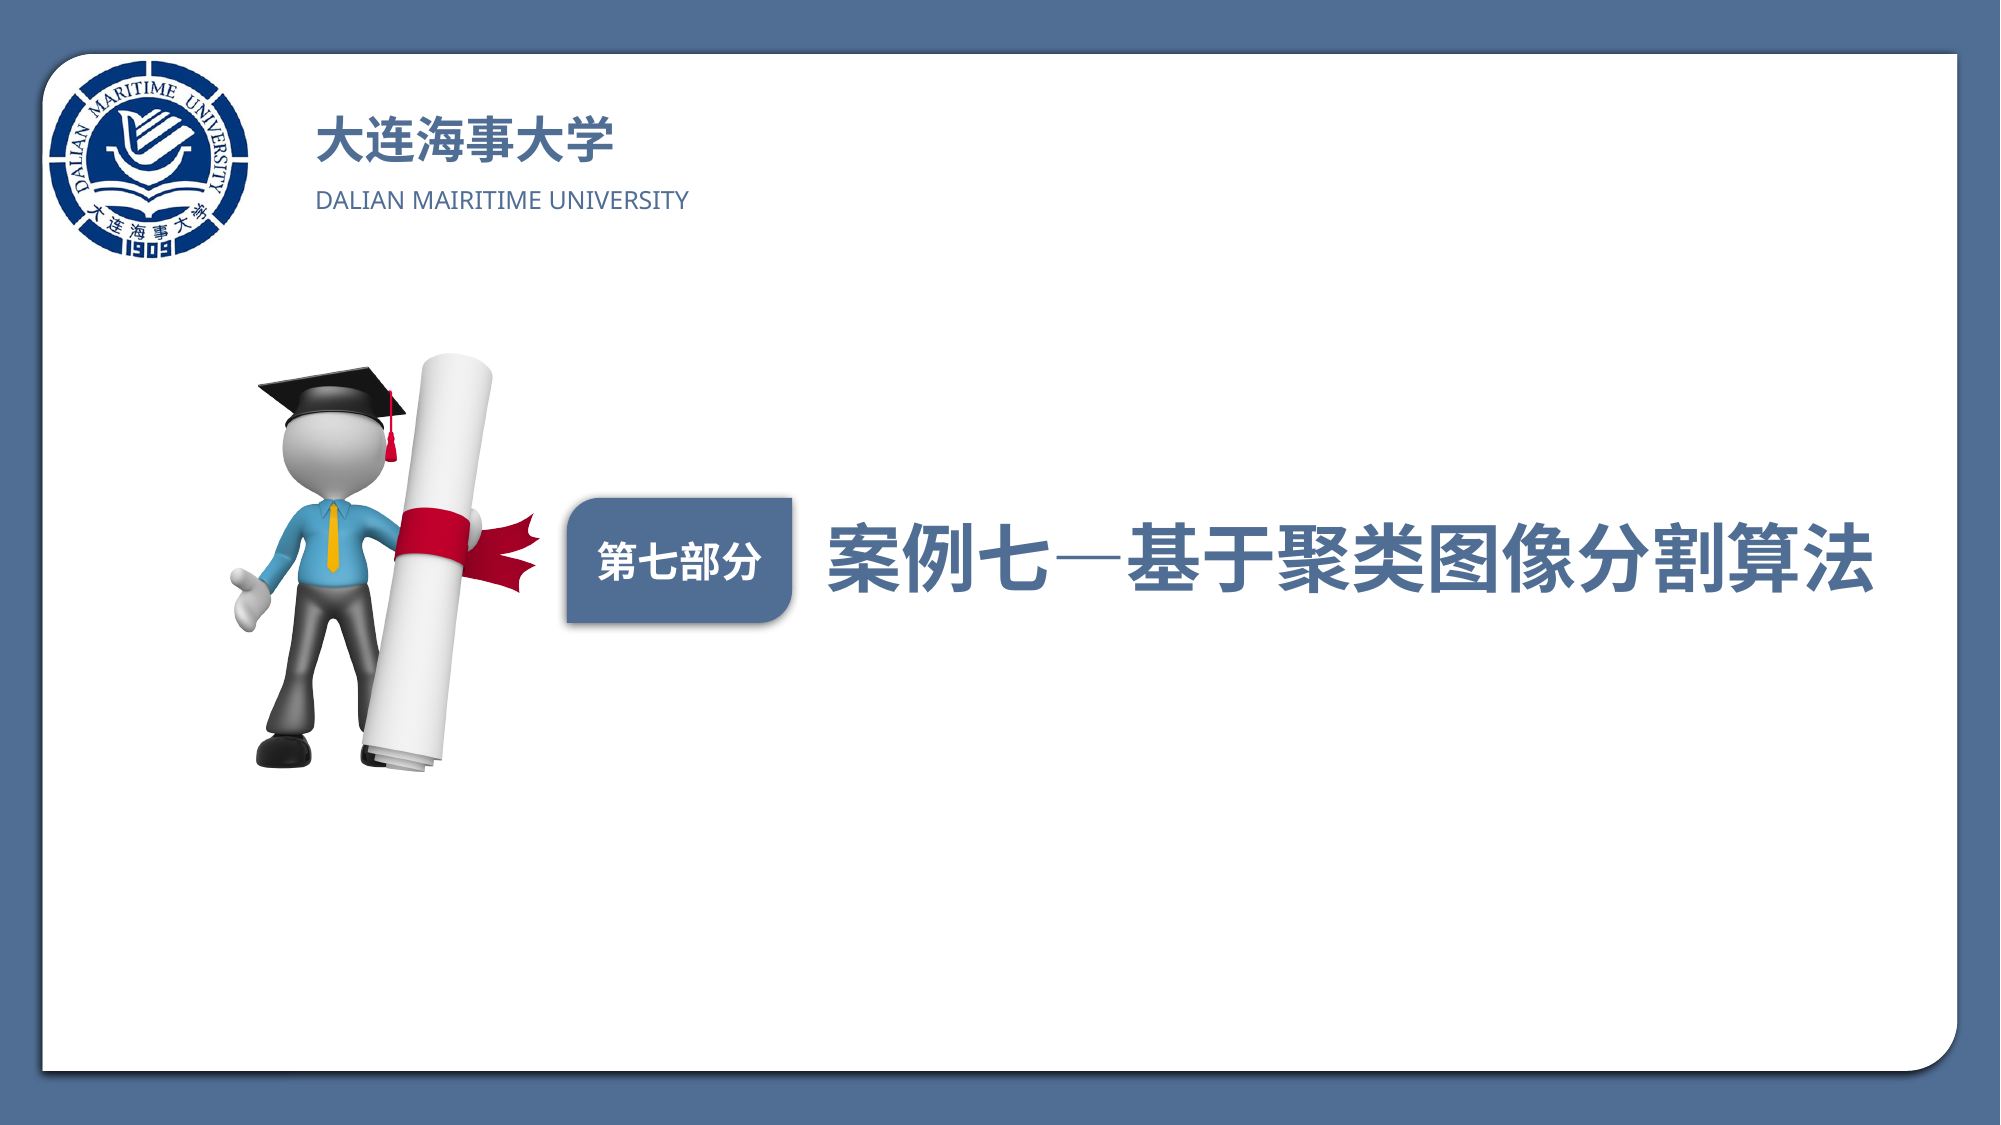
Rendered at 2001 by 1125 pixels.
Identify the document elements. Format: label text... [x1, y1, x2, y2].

picture [42, 54, 254, 266]
picture [230, 353, 540, 772]
text_box 案例七—基于聚类图像分割算法 [745, 504, 1958, 969]
text_box 第七部分 [566, 497, 793, 623]
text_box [300, 101, 1150, 223]
text_box [42, 54, 1958, 1071]
